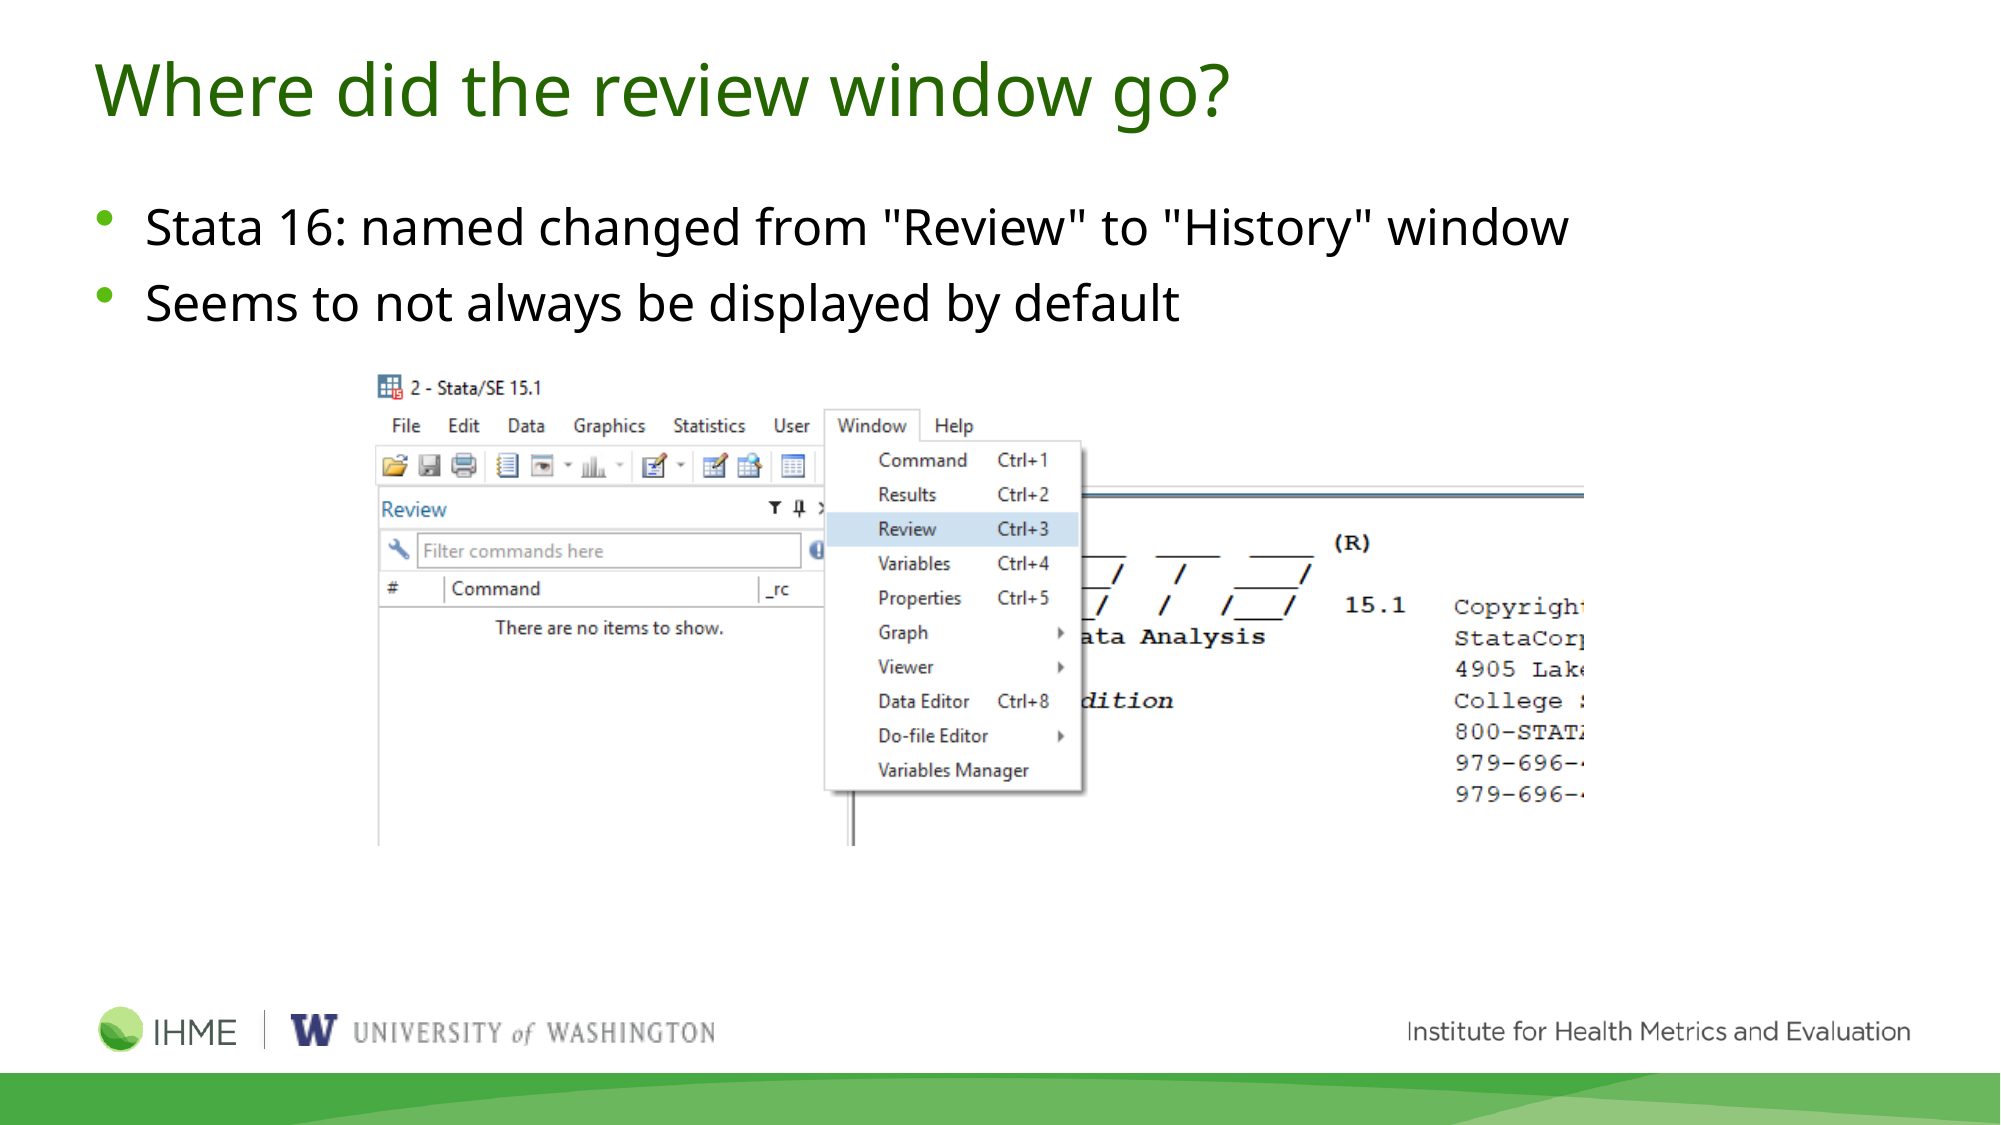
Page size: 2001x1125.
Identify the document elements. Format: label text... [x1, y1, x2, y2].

picture [1399, 1013, 1916, 1046]
picture [0, 1073, 2001, 1125]
picture [375, 370, 1584, 846]
list Stata 16: named changed from "Review" to "History" window Seems to not always be displayed by default [79, 187, 1880, 914]
title Where did the review window go? [79, 37, 1872, 140]
picture [98, 1006, 236, 1052]
